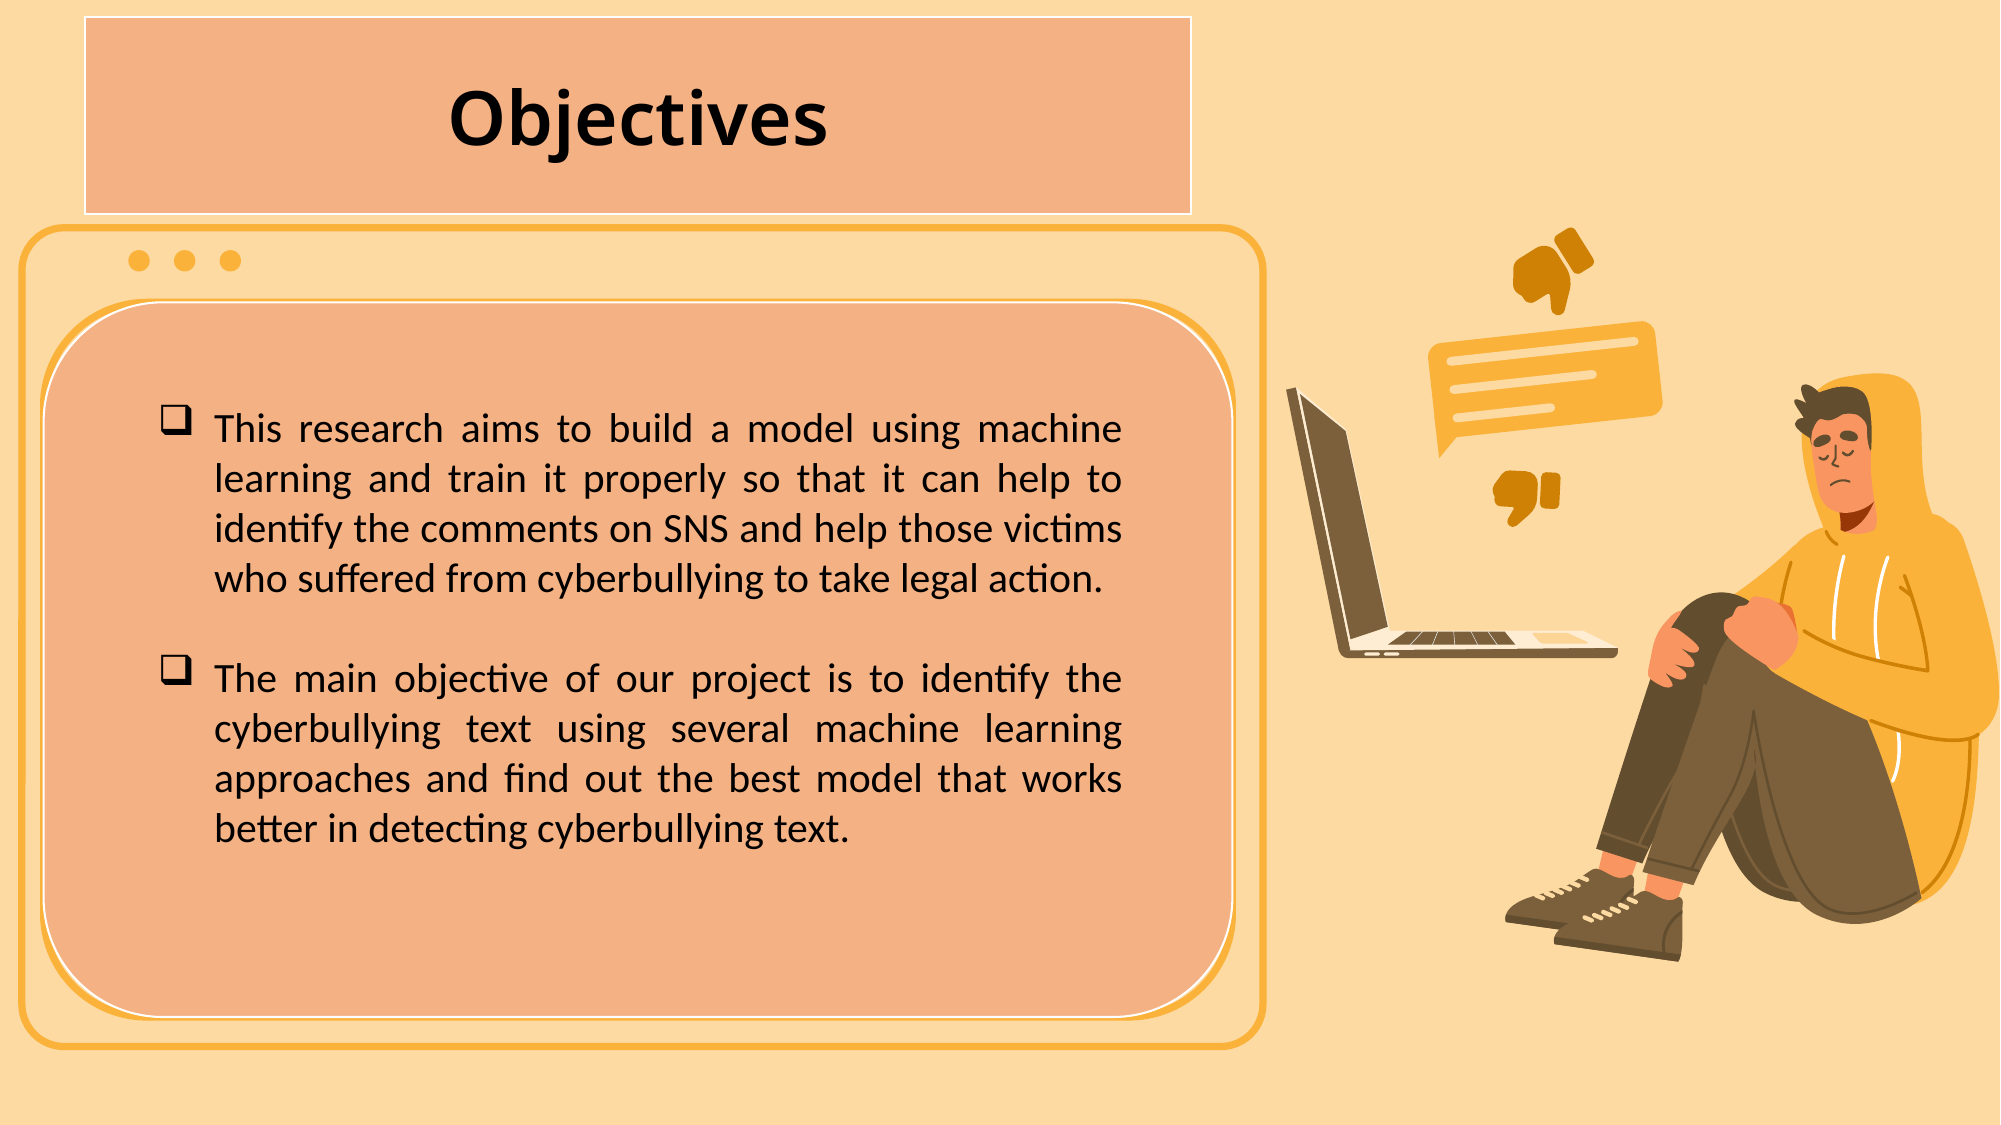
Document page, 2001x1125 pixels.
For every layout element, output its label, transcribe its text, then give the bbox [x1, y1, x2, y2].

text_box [1426, 319, 1665, 459]
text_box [1491, 466, 1561, 530]
text_box Objectives [84, 16, 1192, 215]
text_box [1286, 387, 1618, 659]
text_box [42, 301, 1234, 1019]
text_box This research aims to build a model using machine learning and train it properly so that it can help to identify the comments on SNS and help those victims who suffered from cyberbullying to take legal action. The main objective of our project is to identify the cyberbullying text using several machine learning approaches and find out the best model that works better in detecting cyberbullying text. [143, 393, 1138, 859]
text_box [128, 250, 241, 272]
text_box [1512, 236, 1598, 314]
text_box [20, 226, 1264, 1048]
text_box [1543, 360, 2000, 973]
